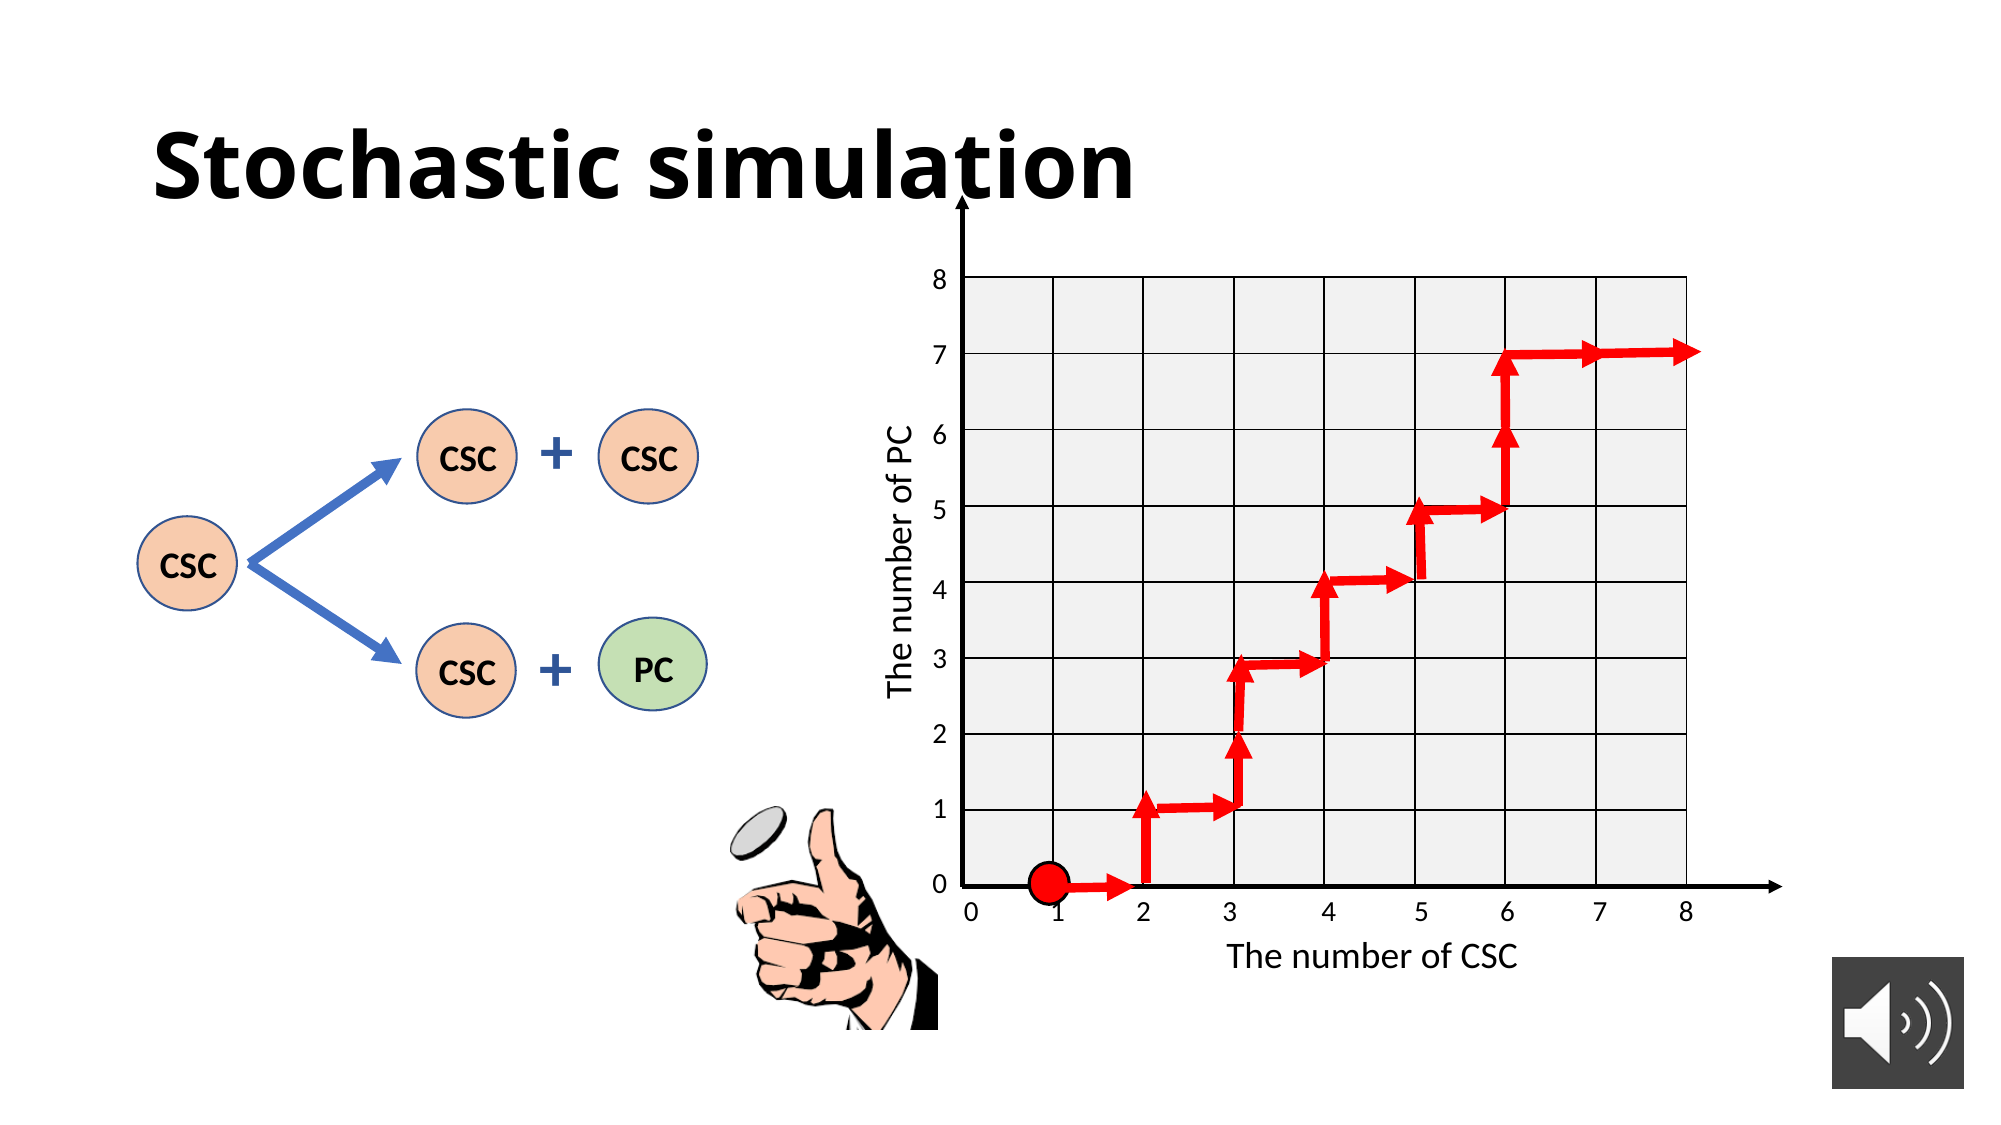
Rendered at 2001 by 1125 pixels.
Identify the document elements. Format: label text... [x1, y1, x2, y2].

table_cell [1144, 659, 1233, 733]
text_box CSC [606, 426, 694, 487]
table_cell [1144, 507, 1233, 581]
picture [1831, 956, 1965, 1090]
text_box [597, 429, 606, 483]
text_box 0 1 2 3 4 5 6 7 8 [949, 887, 1710, 935]
text_box [415, 645, 423, 696]
title Stochastic simulation [137, 59, 1863, 278]
table_header [1597, 278, 1686, 348]
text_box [249, 563, 402, 664]
table_cell [1144, 354, 1233, 429]
text_box [427, 408, 507, 426]
table_cell [1416, 811, 1504, 884]
table_cell [1506, 507, 1595, 581]
table_cell [1242, 735, 1323, 809]
table_cell [1416, 354, 1501, 429]
table_cell [1325, 659, 1414, 733]
table_cell [1325, 811, 1414, 884]
text_box [512, 434, 518, 479]
text_box + [525, 617, 588, 712]
text_box + [525, 400, 589, 496]
table_cell [1506, 659, 1595, 733]
table_cell [1240, 667, 1323, 733]
table_cell [1325, 354, 1414, 429]
table_header [1235, 278, 1323, 353]
text_box CSC [423, 640, 511, 701]
table_cell [1506, 583, 1595, 657]
table_cell [1325, 735, 1414, 809]
table_cell [1054, 354, 1142, 429]
table_cell [1054, 735, 1142, 809]
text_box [249, 457, 402, 563]
table_cell [1325, 507, 1414, 578]
table_cell [965, 811, 1052, 884]
table_cell [1416, 512, 1504, 581]
table_cell [1416, 583, 1504, 657]
table_cell [965, 354, 1052, 429]
table_cell [965, 583, 1052, 657]
table_cell [1597, 357, 1686, 429]
table_cell [1597, 811, 1686, 884]
text_box [136, 536, 145, 591]
table_cell [1330, 583, 1414, 657]
table_cell [1144, 583, 1233, 657]
table_cell [1144, 735, 1233, 809]
table_cell [1054, 811, 1141, 884]
table_cell [965, 430, 1052, 505]
text_box [416, 430, 424, 482]
table_cell [1054, 507, 1142, 581]
table_cell [1506, 811, 1595, 884]
table_cell [1235, 430, 1323, 505]
table_cell [1506, 735, 1595, 809]
table_cell [1054, 659, 1142, 733]
text_box CSC [424, 426, 512, 487]
table_cell [1597, 735, 1686, 809]
table_cell [1144, 430, 1233, 505]
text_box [1238, 653, 1242, 732]
table_cell [1416, 430, 1501, 505]
table_cell [1597, 583, 1686, 657]
text_box [427, 487, 507, 505]
text_box 8 7 6 5 4 3 2 1 0 [917, 252, 963, 907]
text_box The number of CSC [1211, 935, 1534, 984]
table_cell [1235, 811, 1323, 884]
table_cell [1054, 430, 1142, 505]
text_box [597, 616, 708, 712]
text_box [608, 408, 688, 426]
table_header [965, 278, 1052, 353]
table_cell [1147, 812, 1233, 884]
table_header [1506, 278, 1595, 350]
table_header [1054, 278, 1142, 353]
text_box [426, 701, 506, 719]
text_box [232, 540, 238, 586]
table_cell [1510, 359, 1595, 429]
table_cell [1416, 659, 1504, 733]
text_box [147, 515, 227, 533]
text_box [148, 594, 227, 612]
table_header [1144, 278, 1233, 353]
table_cell [1054, 583, 1142, 657]
table_cell [965, 507, 1052, 581]
text_box CSC [145, 533, 232, 594]
table_cell [1235, 583, 1320, 657]
table_header [1416, 278, 1504, 353]
table_cell [1235, 354, 1323, 429]
text_box [609, 487, 688, 505]
table_cell [1597, 659, 1686, 733]
table_cell [1597, 430, 1686, 505]
text_box PC [619, 637, 689, 697]
text_box The number of PC [866, 410, 917, 715]
text_box [694, 435, 700, 478]
table_cell [1416, 735, 1504, 809]
table_cell [1597, 507, 1686, 581]
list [697, 790, 938, 1030]
table_header [1325, 278, 1414, 353]
table_cell [1235, 507, 1323, 581]
table_cell [965, 735, 1052, 809]
table_cell [1510, 430, 1595, 505]
text_box [426, 622, 506, 640]
table_cell [1325, 430, 1414, 505]
table_cell [965, 659, 1052, 733]
text_box [1028, 861, 1071, 884]
text_box [511, 648, 517, 693]
